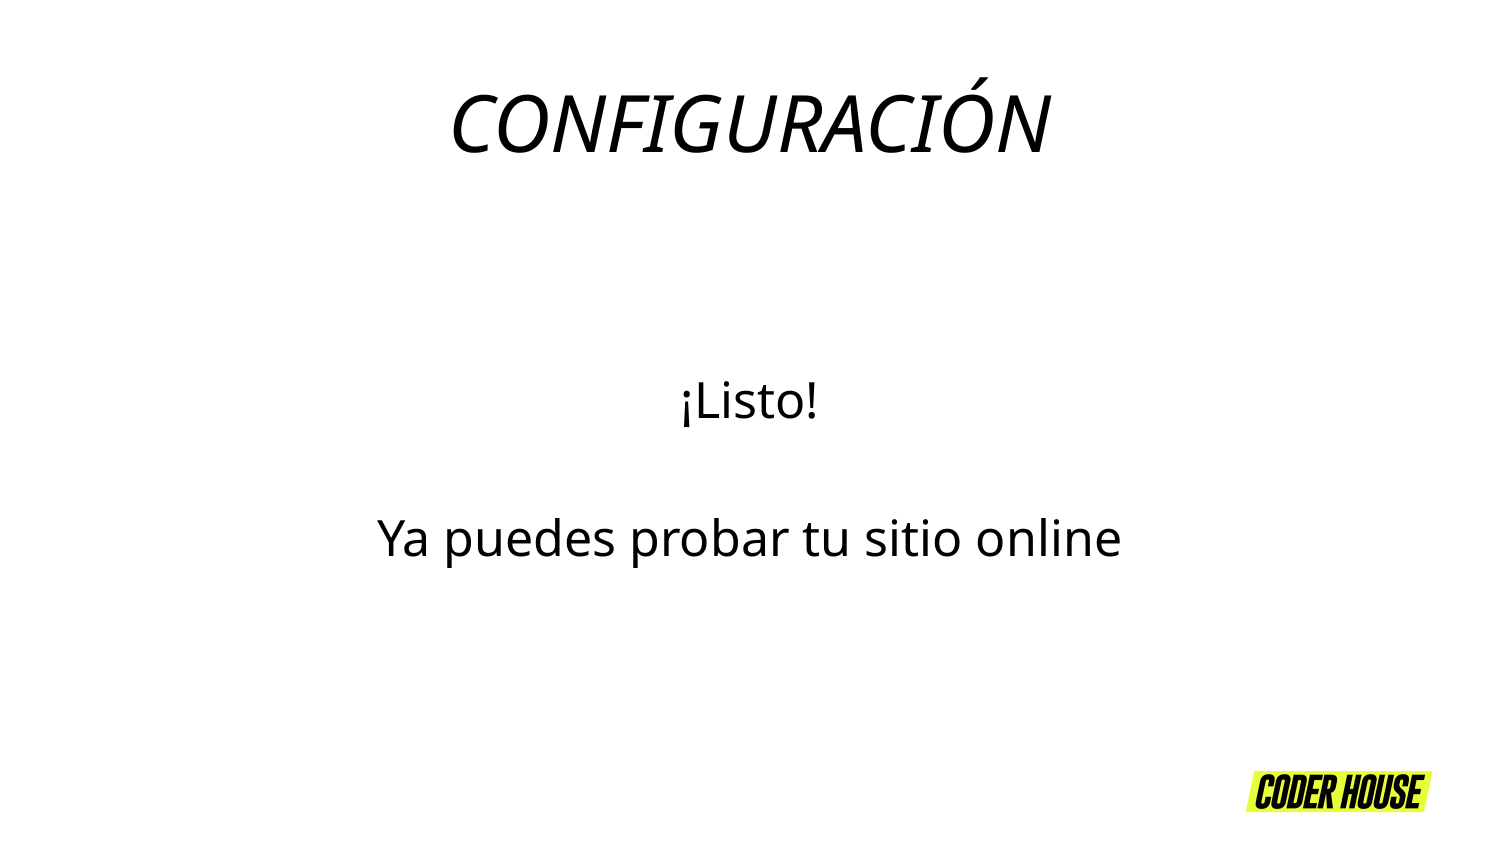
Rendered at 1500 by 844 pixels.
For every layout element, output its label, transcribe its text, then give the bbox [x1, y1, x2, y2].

text_box CONFIGURACIÓN [105, 44, 1395, 159]
picture [1241, 764, 1437, 819]
text_box ¡Listo! Ya puedes probar tu sitio online [133, 344, 1367, 614]
